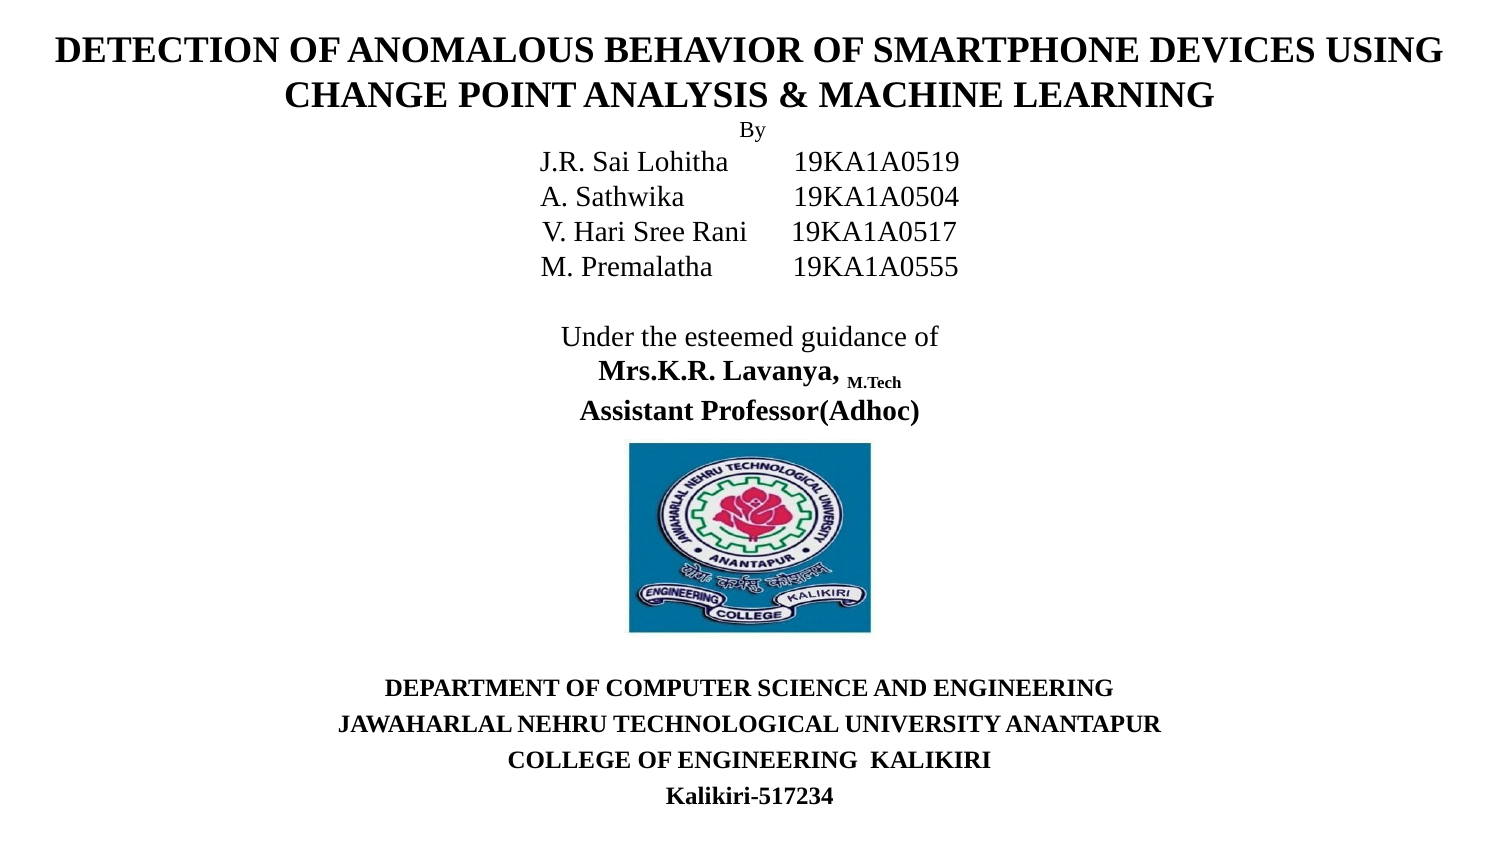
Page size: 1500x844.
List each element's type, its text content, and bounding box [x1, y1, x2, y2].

text_box DETECTION OF ANOMALOUS BEHAVIOR OF SMARTPHONE DEVICES USING CHANGE POINT ANALYSIS & MACHINE LEARNING By J.R. Sai Lohitha 19KA1A0519 A. Sathwika 19KA1A0504 V. Hari Sree Rani 19KA1A0517 M. Premalatha 19KA1A0555 Under the esteemed guidance of Mrs.K.R. Lavanya, M.Tech Assistant Professor(Adhoc) DEPARTMENT OF COMPUTER SCIENCE AND ENGINEERING JAWAHARLAL NEHRU TECHNOLOGICAL UNIVERSITY ANANTAPUR COLLEGE OF ENGINEERING KALIKIRI Kalikiri-517234 [0, 17, 1500, 817]
picture [624, 439, 876, 638]
